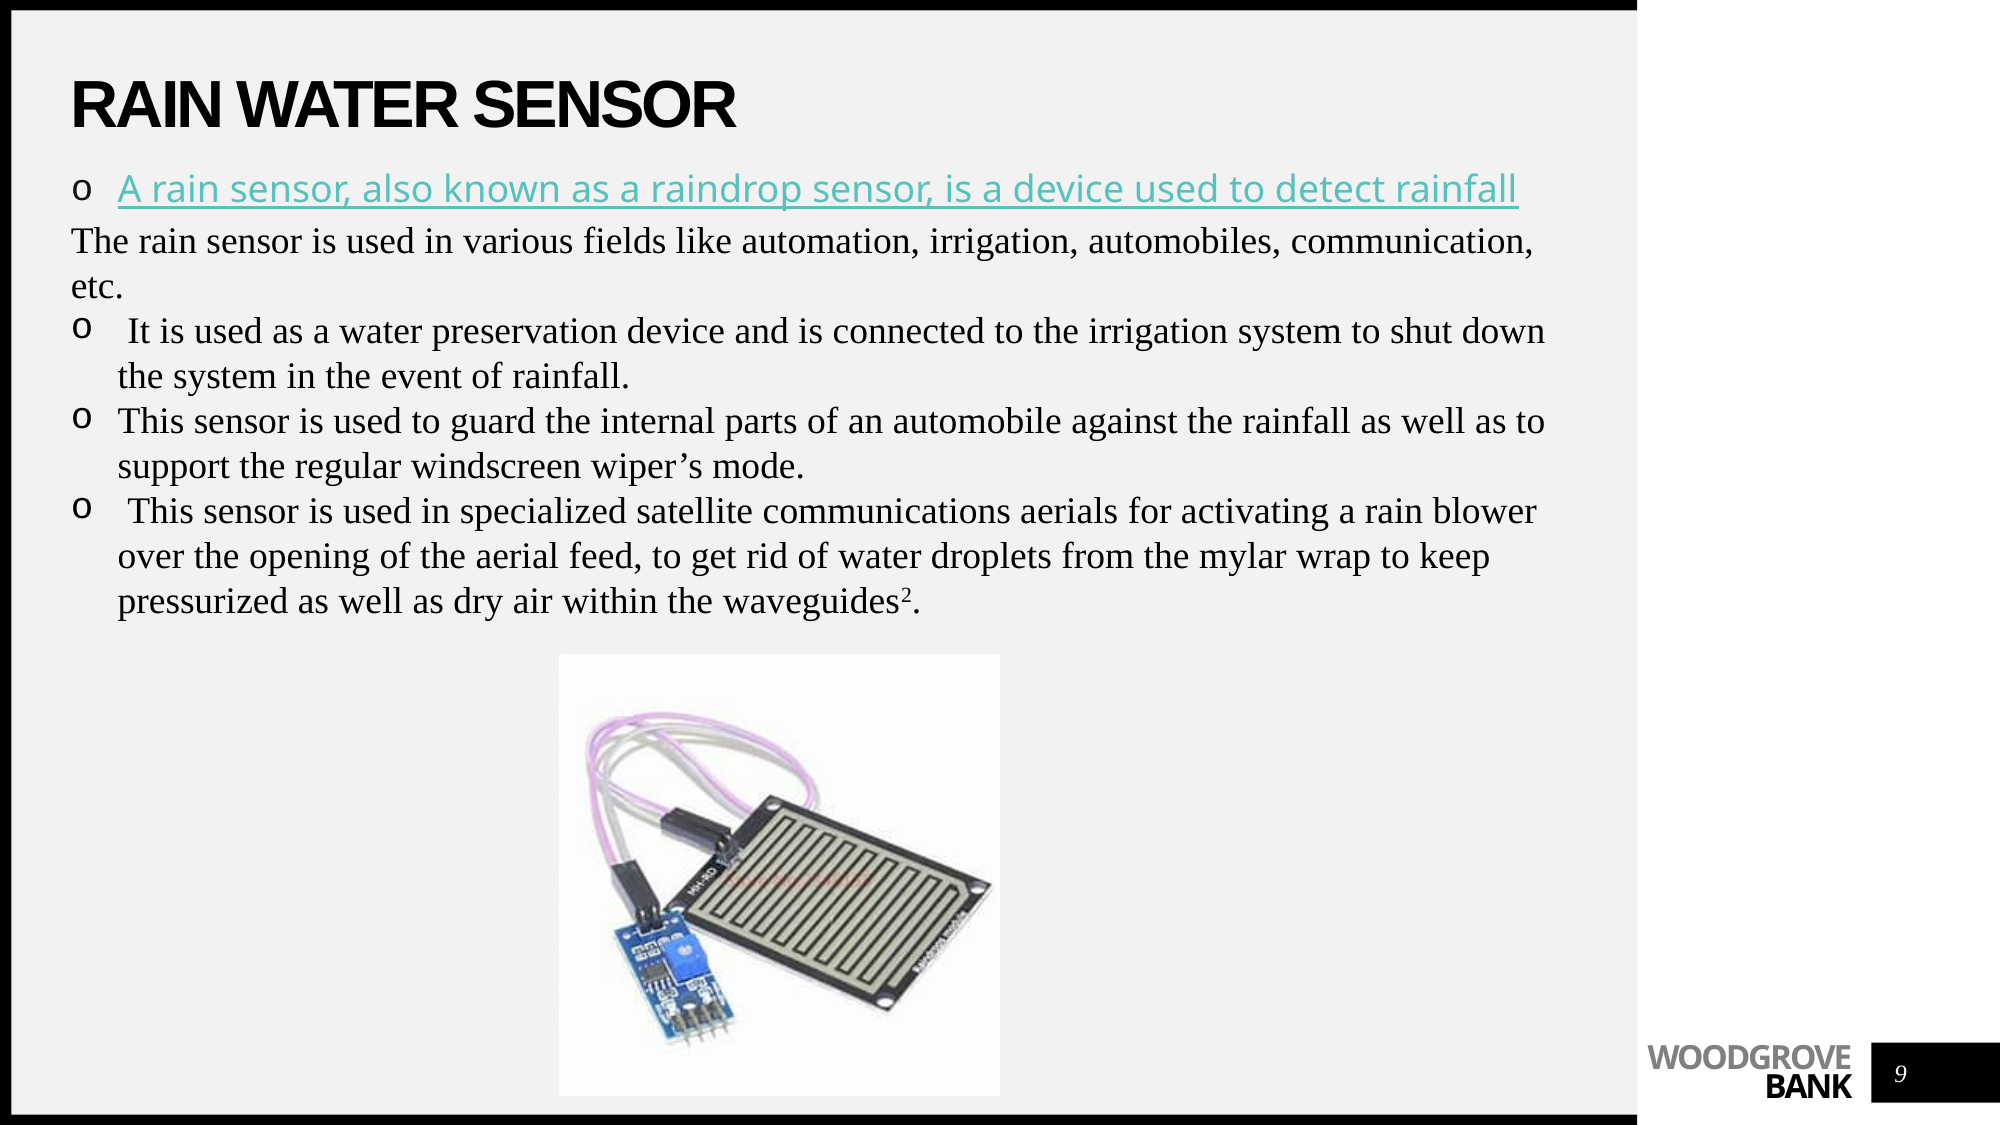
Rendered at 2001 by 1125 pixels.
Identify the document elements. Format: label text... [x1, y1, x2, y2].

picture [559, 654, 1000, 1096]
title RAIN WATER SENSOR [70, 70, 1580, 142]
slide_number 9 [1877, 1050, 1924, 1096]
list A rain sensor, also known as a raindrop sensor, is a device used to detect rainfall The rain sensor is used in various fields like automation, irrigation, automobiles, communication, etc. It is used as a water preservation device and is connected to the irrigation system to shut down the system in the event of rainfall. This sensor is used to guard the internal parts of an automobile against the rainfall as well as to support the regular windscreen wiper’s mode. This sensor is used in specialized satellite communications aerials for activating a rain blower over the opening of the aerial feed, to get rid of water droplets from the mylar wrap to keep pressurized as well as dry air within the waveguides2. [70, 165, 1580, 1096]
